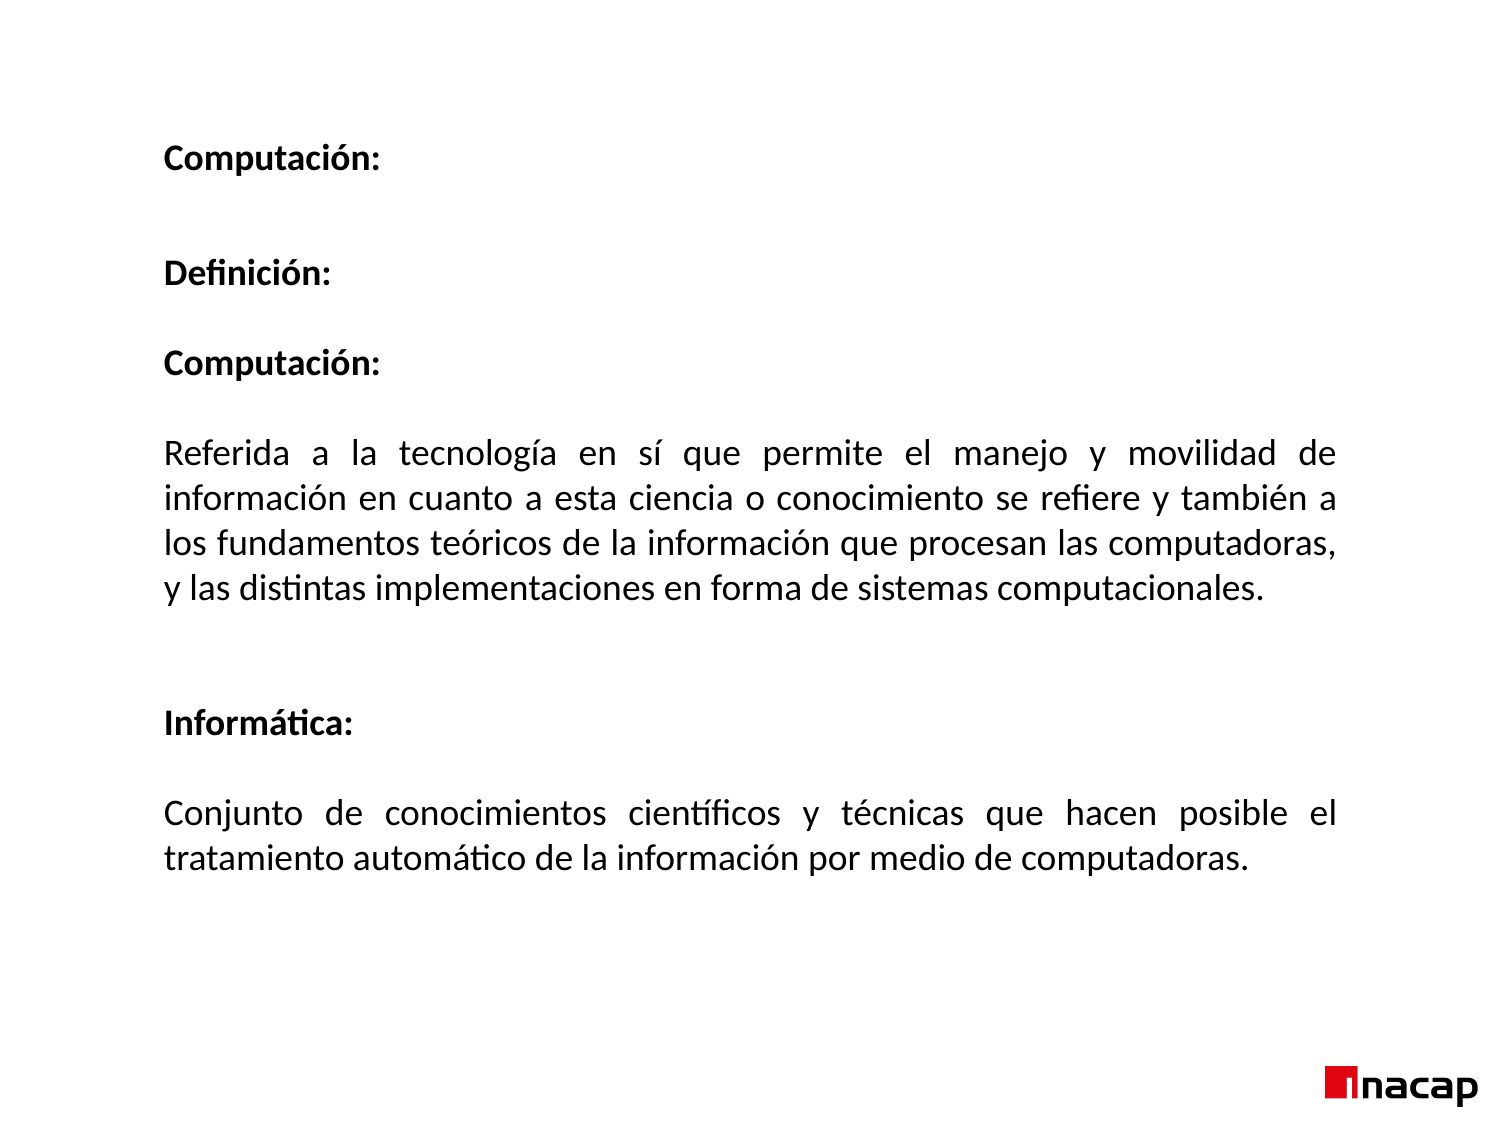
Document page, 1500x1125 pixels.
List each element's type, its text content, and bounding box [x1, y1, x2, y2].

text_box Definición: Computación: Referida a la tecnología en sí que permite el manejo y movilidad de información en cuanto a esta ciencia o conocimiento se refiere y también a los fundamentos teóricos de la información que procesan las computadoras, y las distintas implementaciones en forma de sistemas computacionales. Informática: Conjunto de conocimientos científicos y técnicas que hacen posible el tratamiento automático de la información por medio de computadoras. [149, 240, 1353, 976]
text_box Computación: [149, 125, 779, 186]
text_box [149, 142, 1463, 248]
picture [1325, 1065, 1478, 1108]
